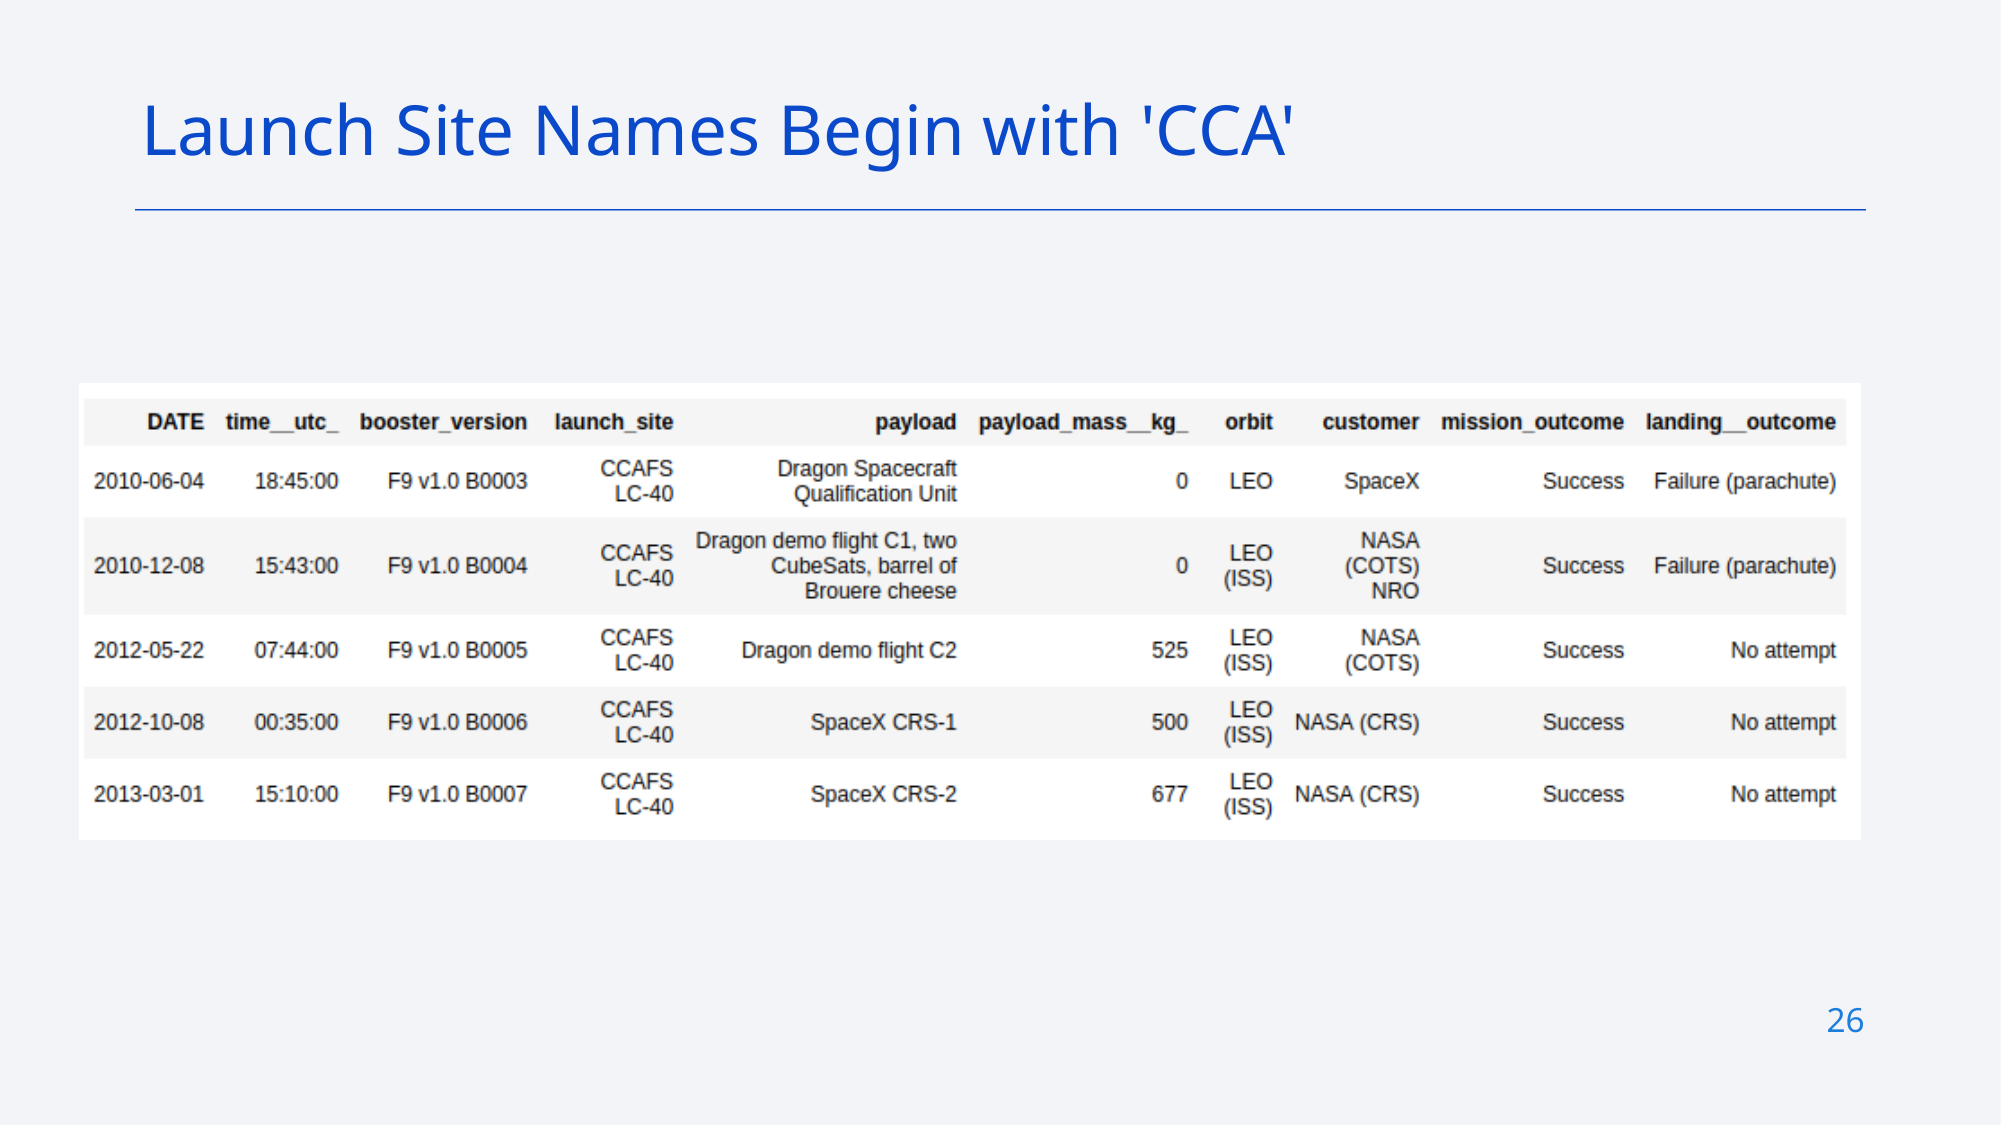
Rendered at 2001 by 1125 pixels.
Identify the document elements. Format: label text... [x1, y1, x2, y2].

picture [0, 0, 2001, 1125]
text_box Launch Site Names Begin with 'CCA' [126, 88, 1852, 179]
slide_number 25 [1429, 988, 1880, 1055]
